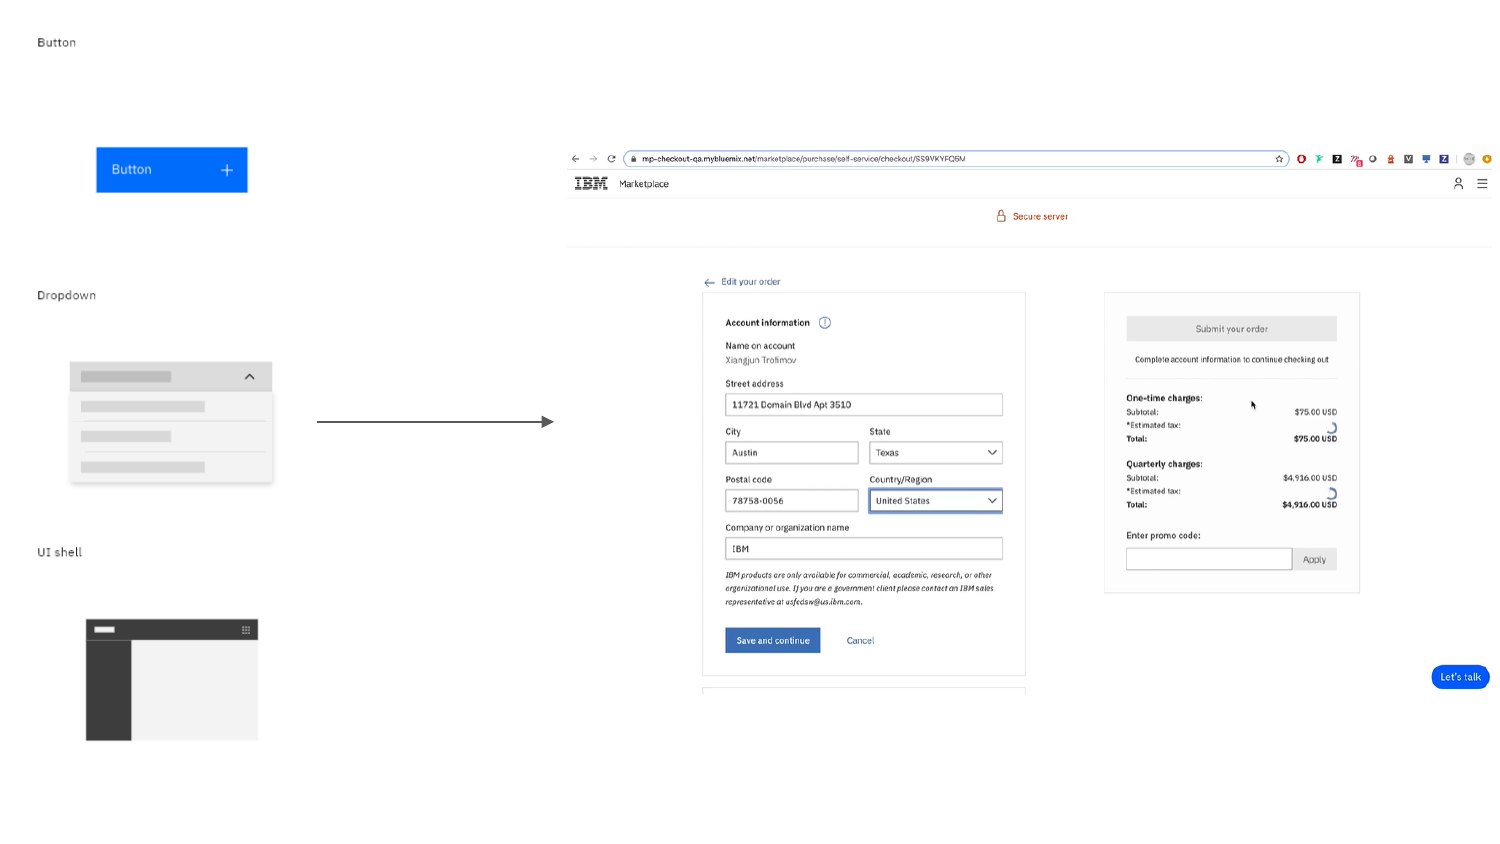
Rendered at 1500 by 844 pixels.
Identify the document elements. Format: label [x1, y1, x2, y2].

picture [566, 150, 1493, 694]
picture [24, 24, 318, 828]
